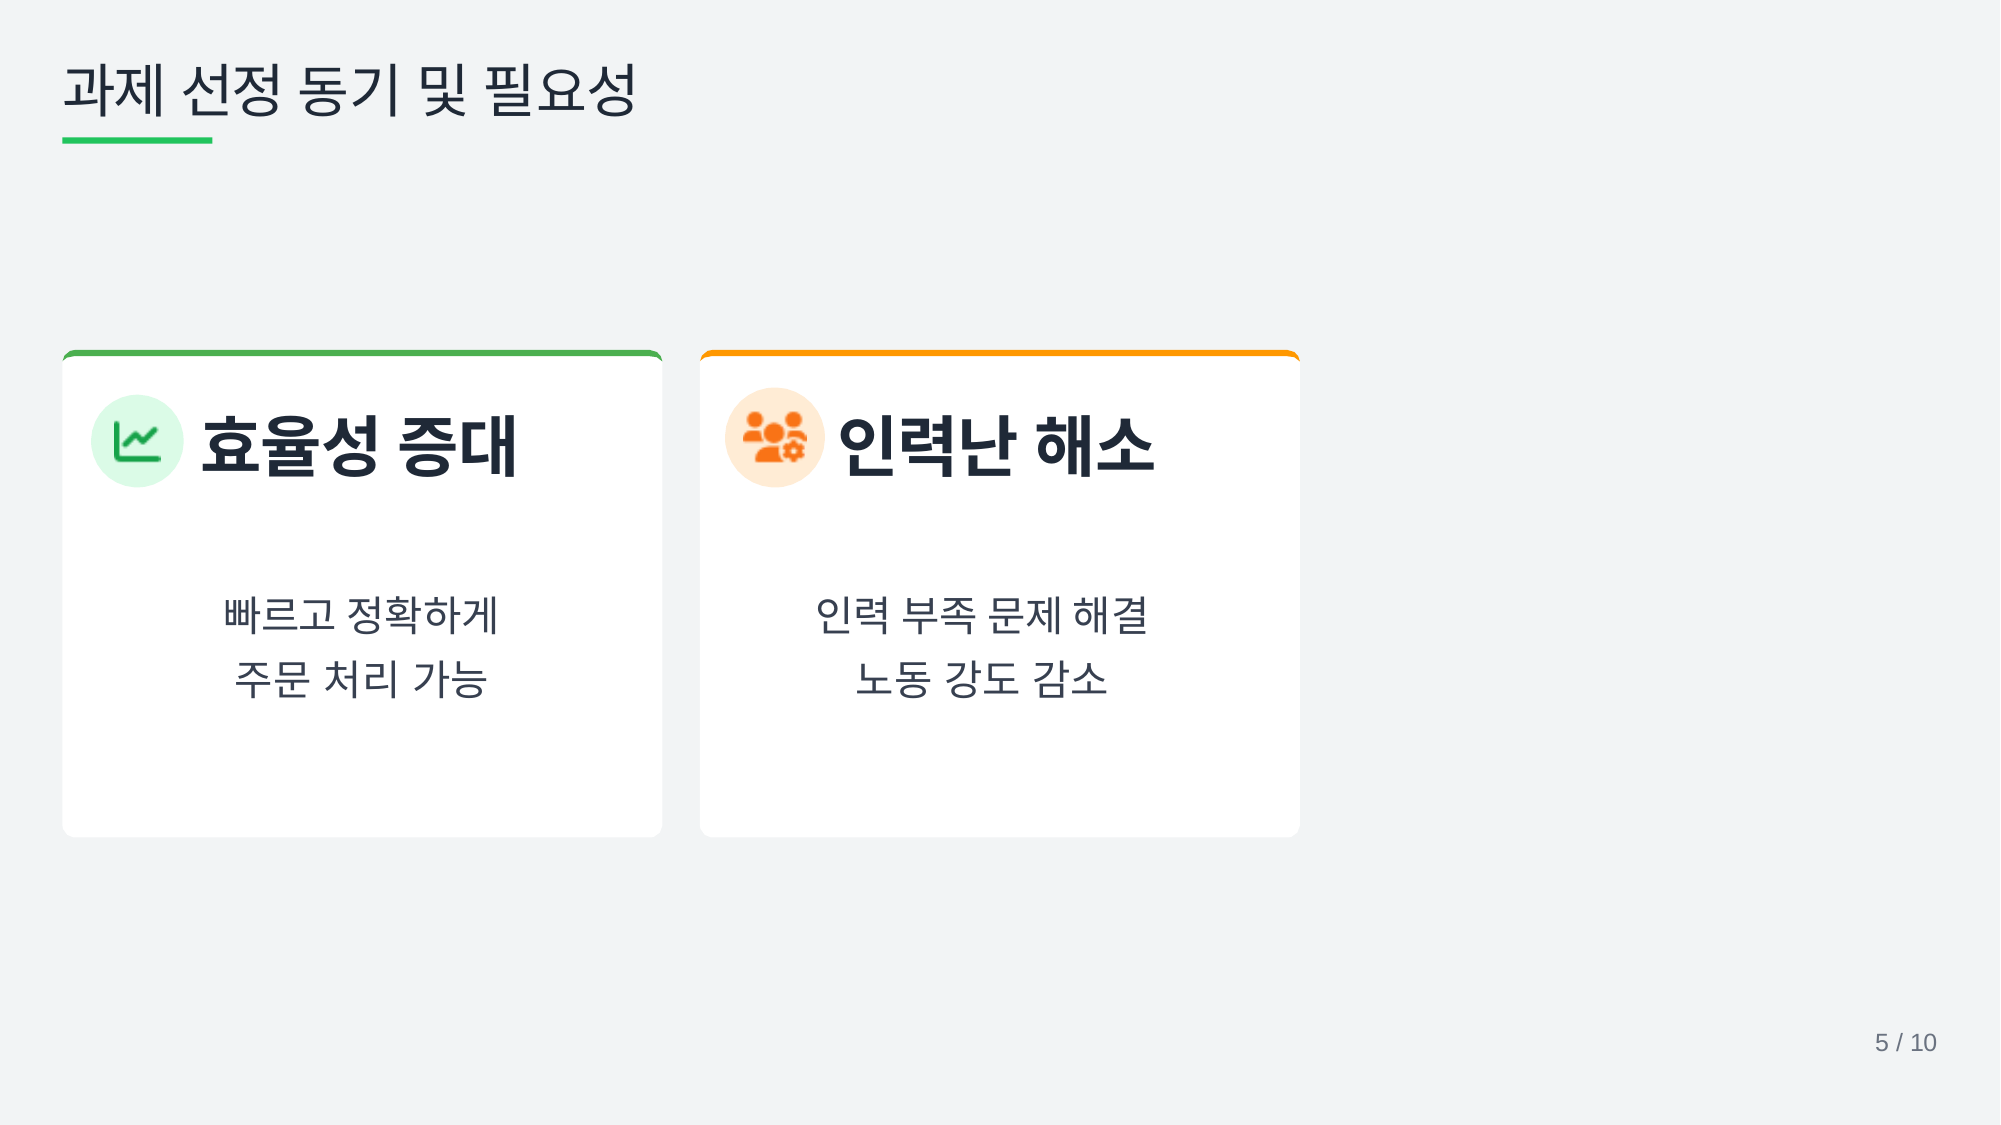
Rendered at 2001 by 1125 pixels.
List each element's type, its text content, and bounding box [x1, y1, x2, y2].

title 과제 선정 동기 및 필요성 [60, 51, 690, 243]
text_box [699, 349, 1301, 838]
slide_number 5 / 10 [1868, 1026, 1940, 1125]
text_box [62, 349, 663, 838]
